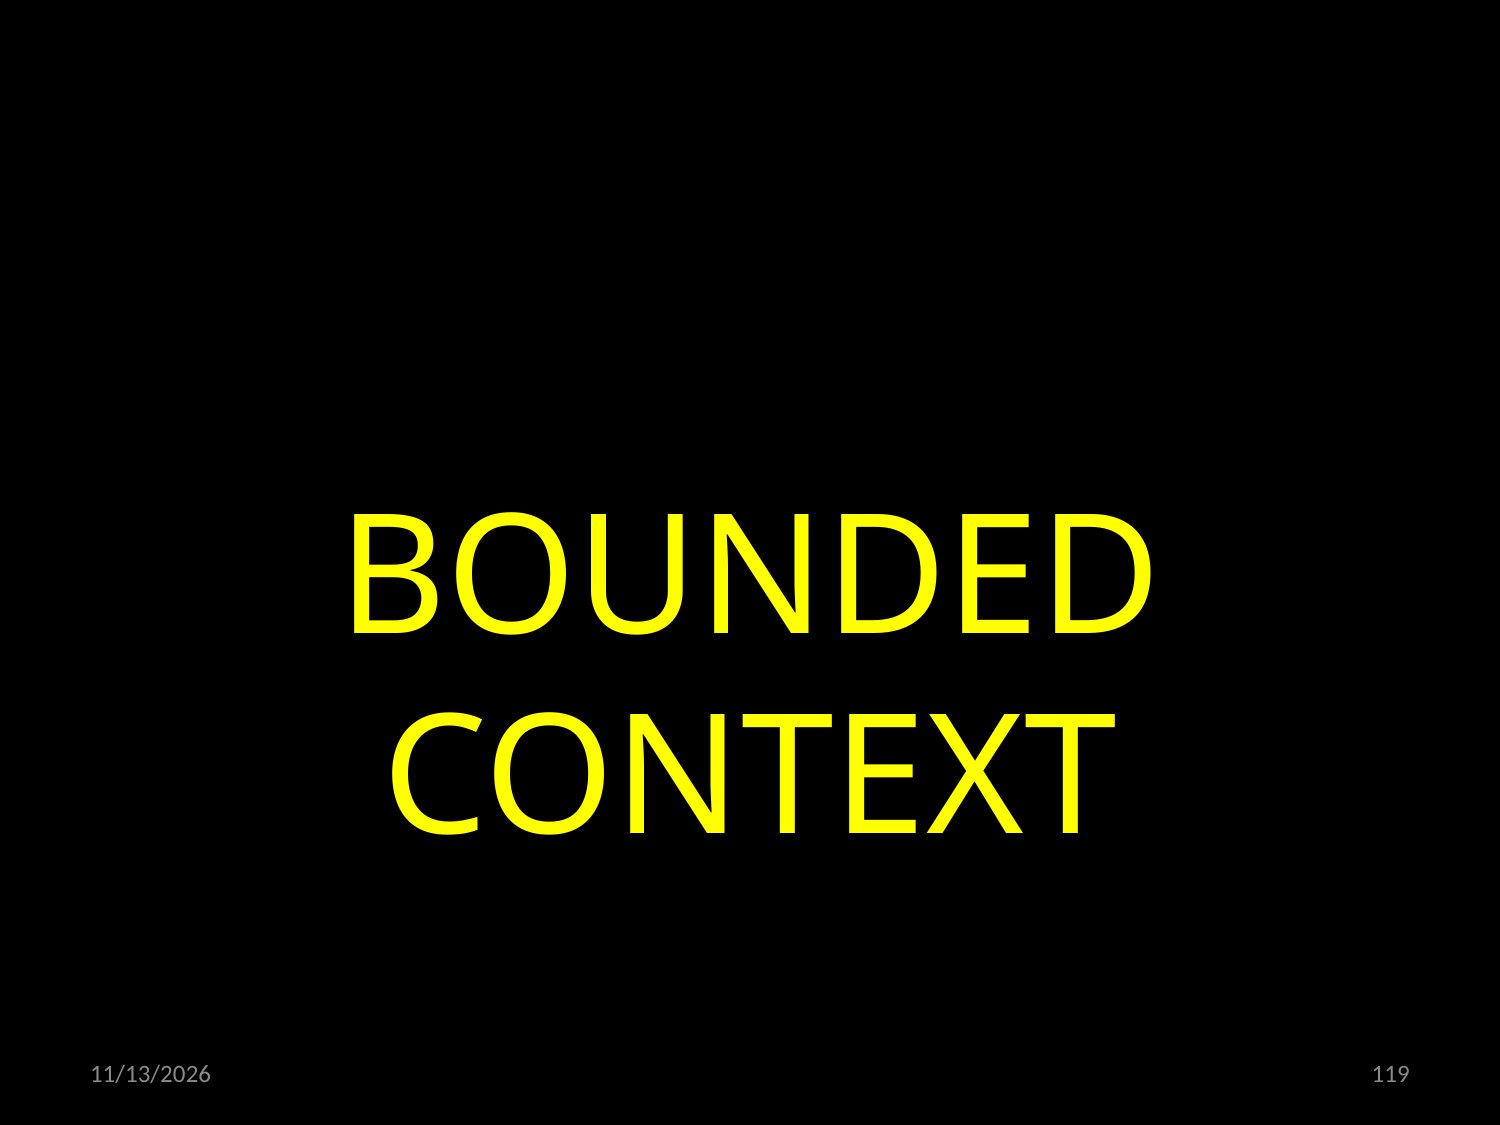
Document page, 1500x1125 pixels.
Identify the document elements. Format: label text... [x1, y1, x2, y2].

text_box BOUNDED CONTEXT [0, 459, 1500, 561]
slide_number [75, 1042, 425, 1103]
slide_number 119 [1074, 1042, 1425, 1103]
